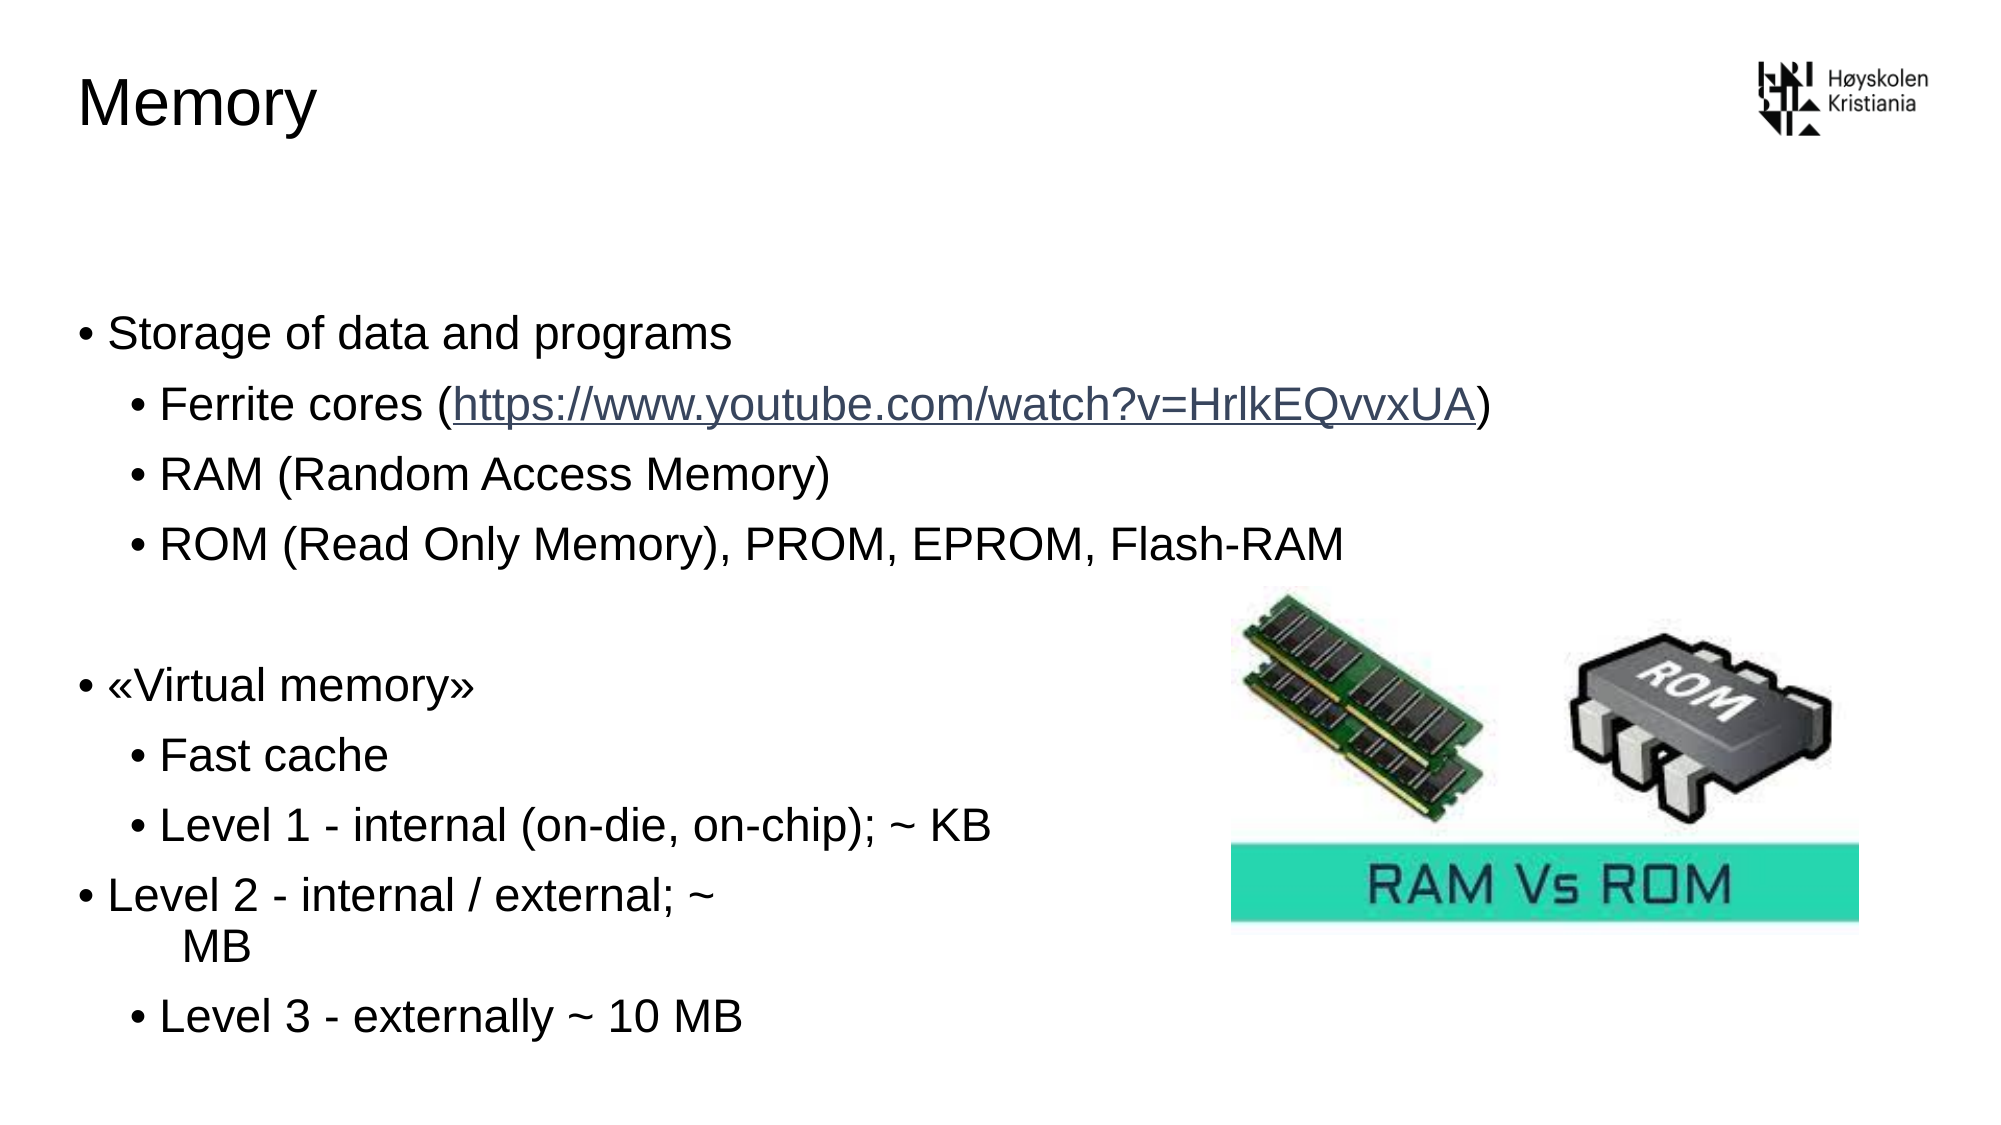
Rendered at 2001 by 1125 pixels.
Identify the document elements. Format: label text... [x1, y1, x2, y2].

picture [1231, 586, 1859, 935]
title Memory [62, 59, 1675, 277]
picture [1716, 34, 2000, 172]
list • Storage of data and programs • Ferrite cores (https://www.youtube.com/watch?v=HrlkEQvvxUA) • RAM (Random Access Memory) • ROM (Read Only Memory), PROM, EPROM, Flash-RAM • «Virtual memory» • Fast cache • Level 1 - internal (on-die, on-chip); ~ KB • Level 2 - internal / external; ~ MB • Level 3 - externally ~ 10 MB [62, 301, 1914, 1057]
